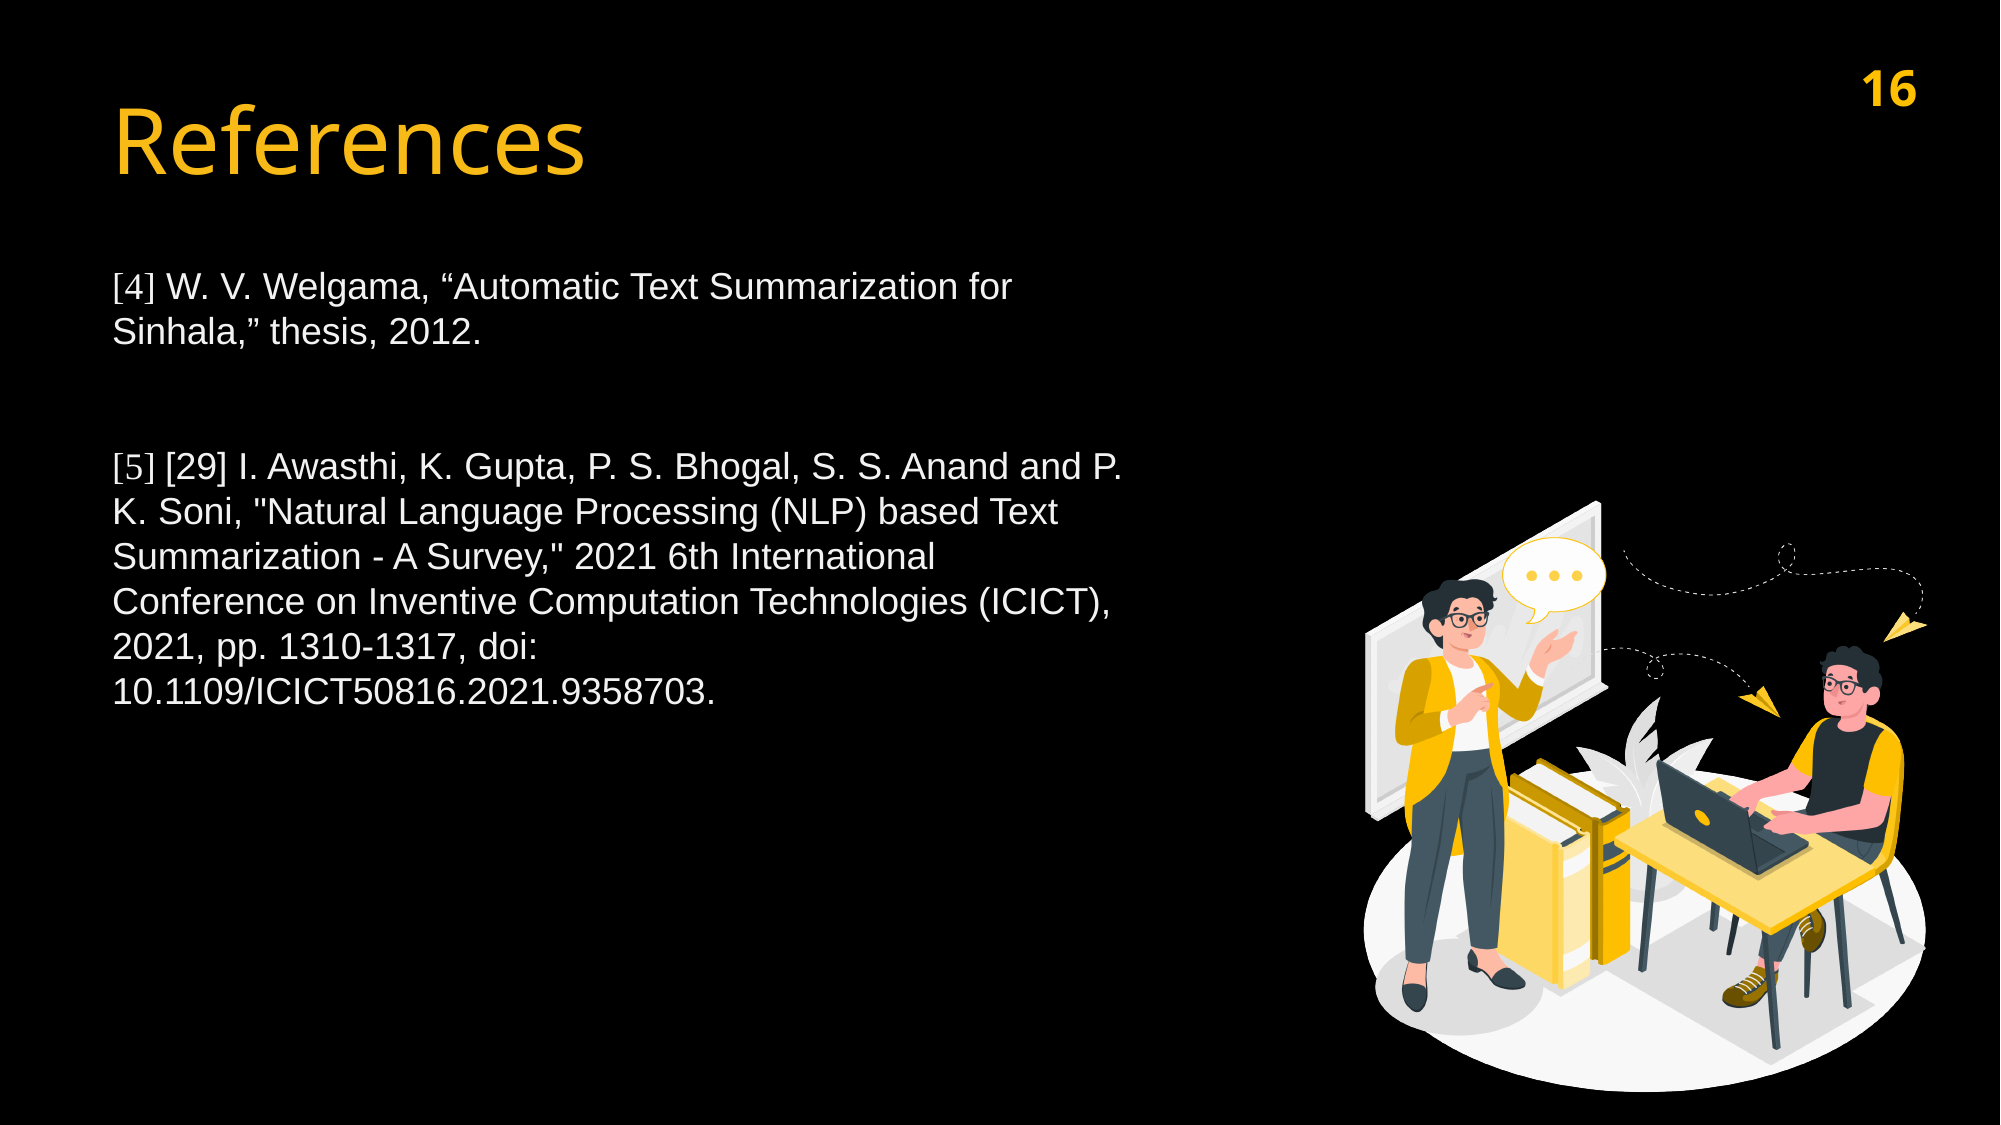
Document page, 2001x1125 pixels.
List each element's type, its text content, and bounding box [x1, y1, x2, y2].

picture [1331, 480, 1958, 1108]
text_box [4] W. V. Welgama, “Automatic Text Summarization for Sinhala,” thesis, 2012. [5] [29] I. Awasthi, K. Gupta, P. S. Bhogal, S. S. Anand and P. K. Soni, "Natural Language Processing (NLP) based Text Summarization - A Survey," 2021 6th International Conference on Inventive Computation Technologies (ICICT), 2021, pp. 1310-1317, doi: 10.1109/ICICT50816.2021.9358703. [97, 254, 1153, 855]
text_box References [97, 56, 788, 234]
text_box 16 [1845, 49, 1950, 124]
